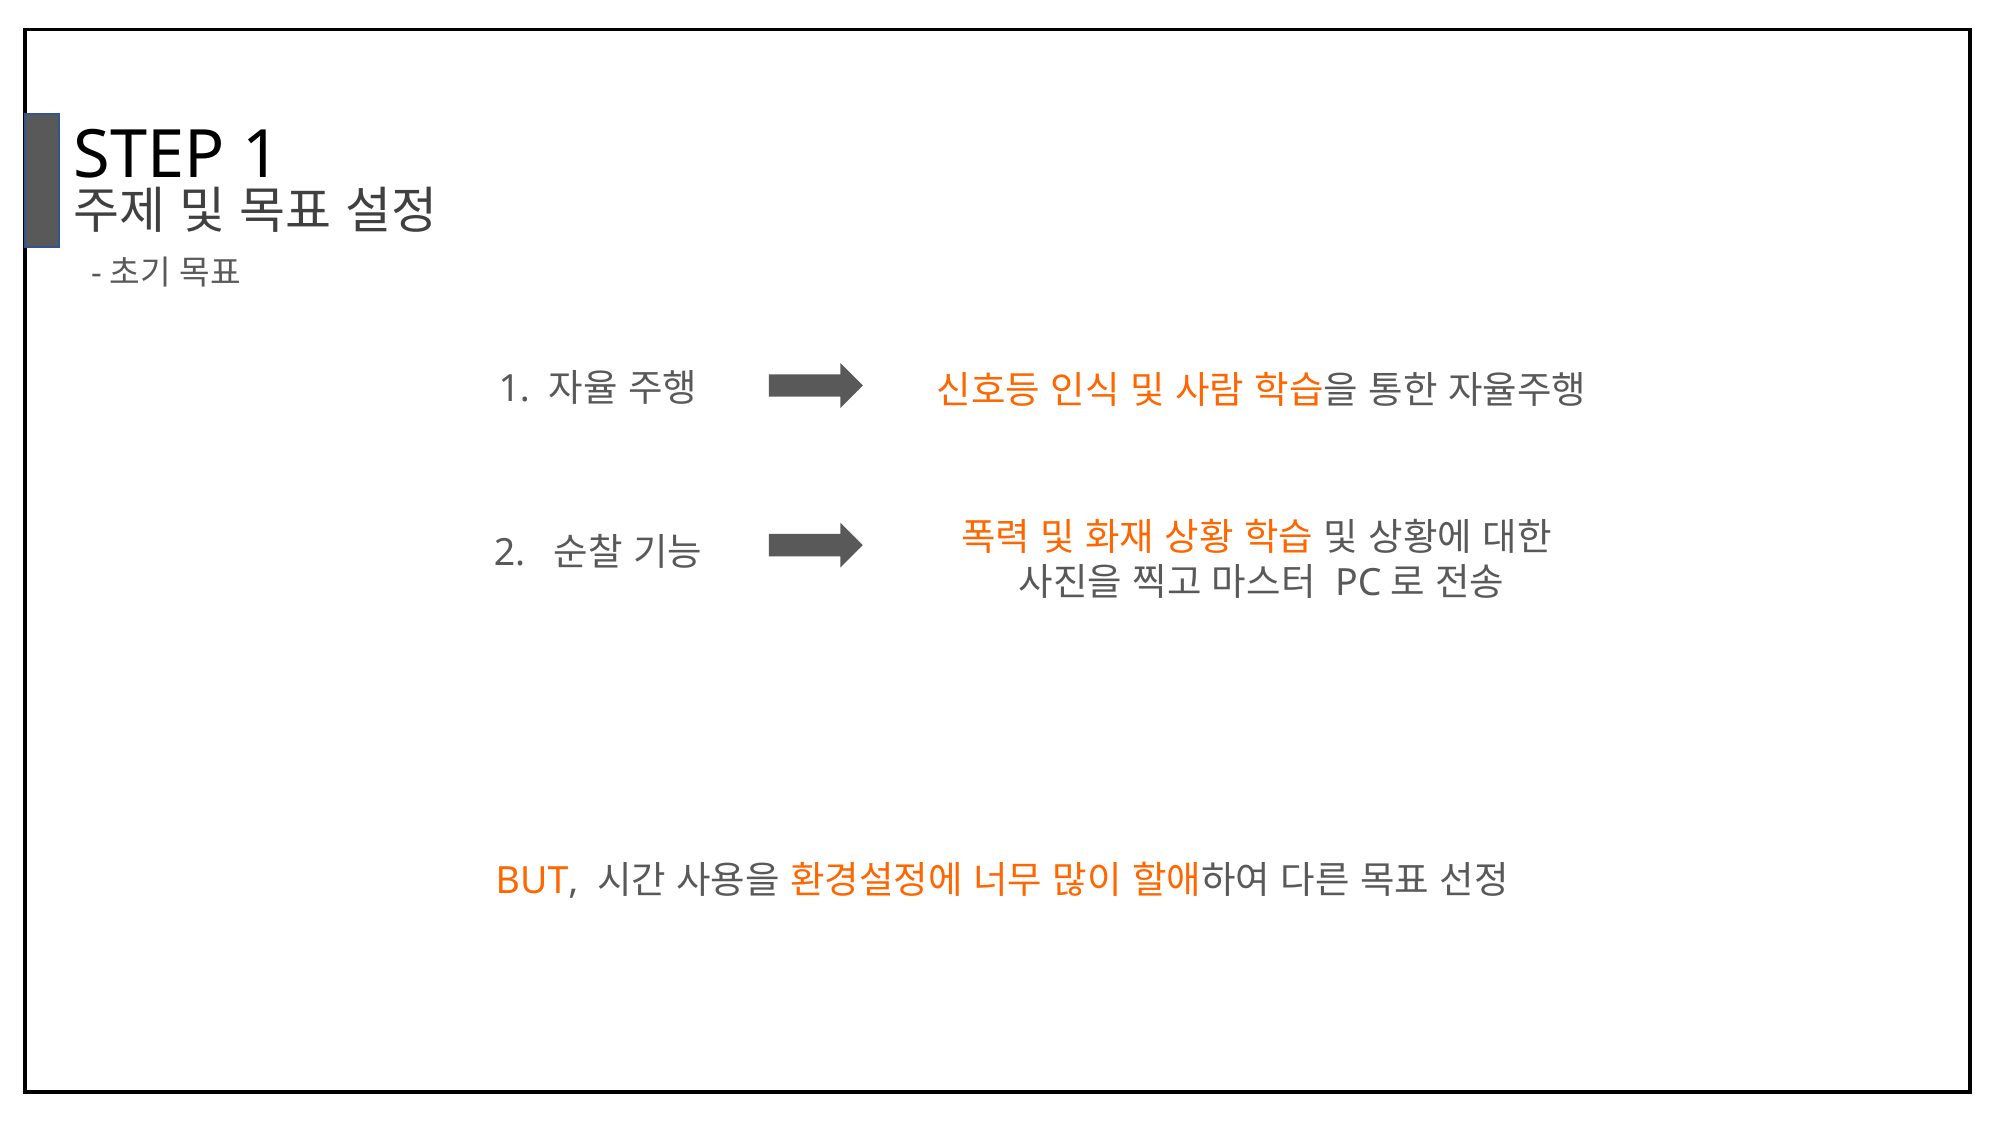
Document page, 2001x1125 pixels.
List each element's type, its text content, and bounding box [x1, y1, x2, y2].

text_box 2. 순찰 기능 [204, 520, 992, 581]
text_box BUT, 시간 사용을 환경설정에 너무 많이 할애하여 다른 목표 선정 [267, 848, 1738, 909]
text_box 폭력 및 화재 상황 학습 및 상황에 대한 사진을 찍고 마스터 PC로 전송 [868, 505, 1656, 611]
text_box STEP 1 [58, 103, 350, 171]
text_box -초기 목표 [0, 244, 389, 299]
text_box [817, 360, 865, 411]
text_box 1. 자율 주행 [379, 356, 817, 417]
text_box [767, 520, 865, 571]
text_box [24, 113, 58, 244]
text_box [24, 29, 1971, 1093]
text_box 주제 및 목표 설정 [58, 171, 496, 247]
text_box 신호등 인식 및 사람 학습을 통한 자율주행 [868, 358, 1656, 419]
